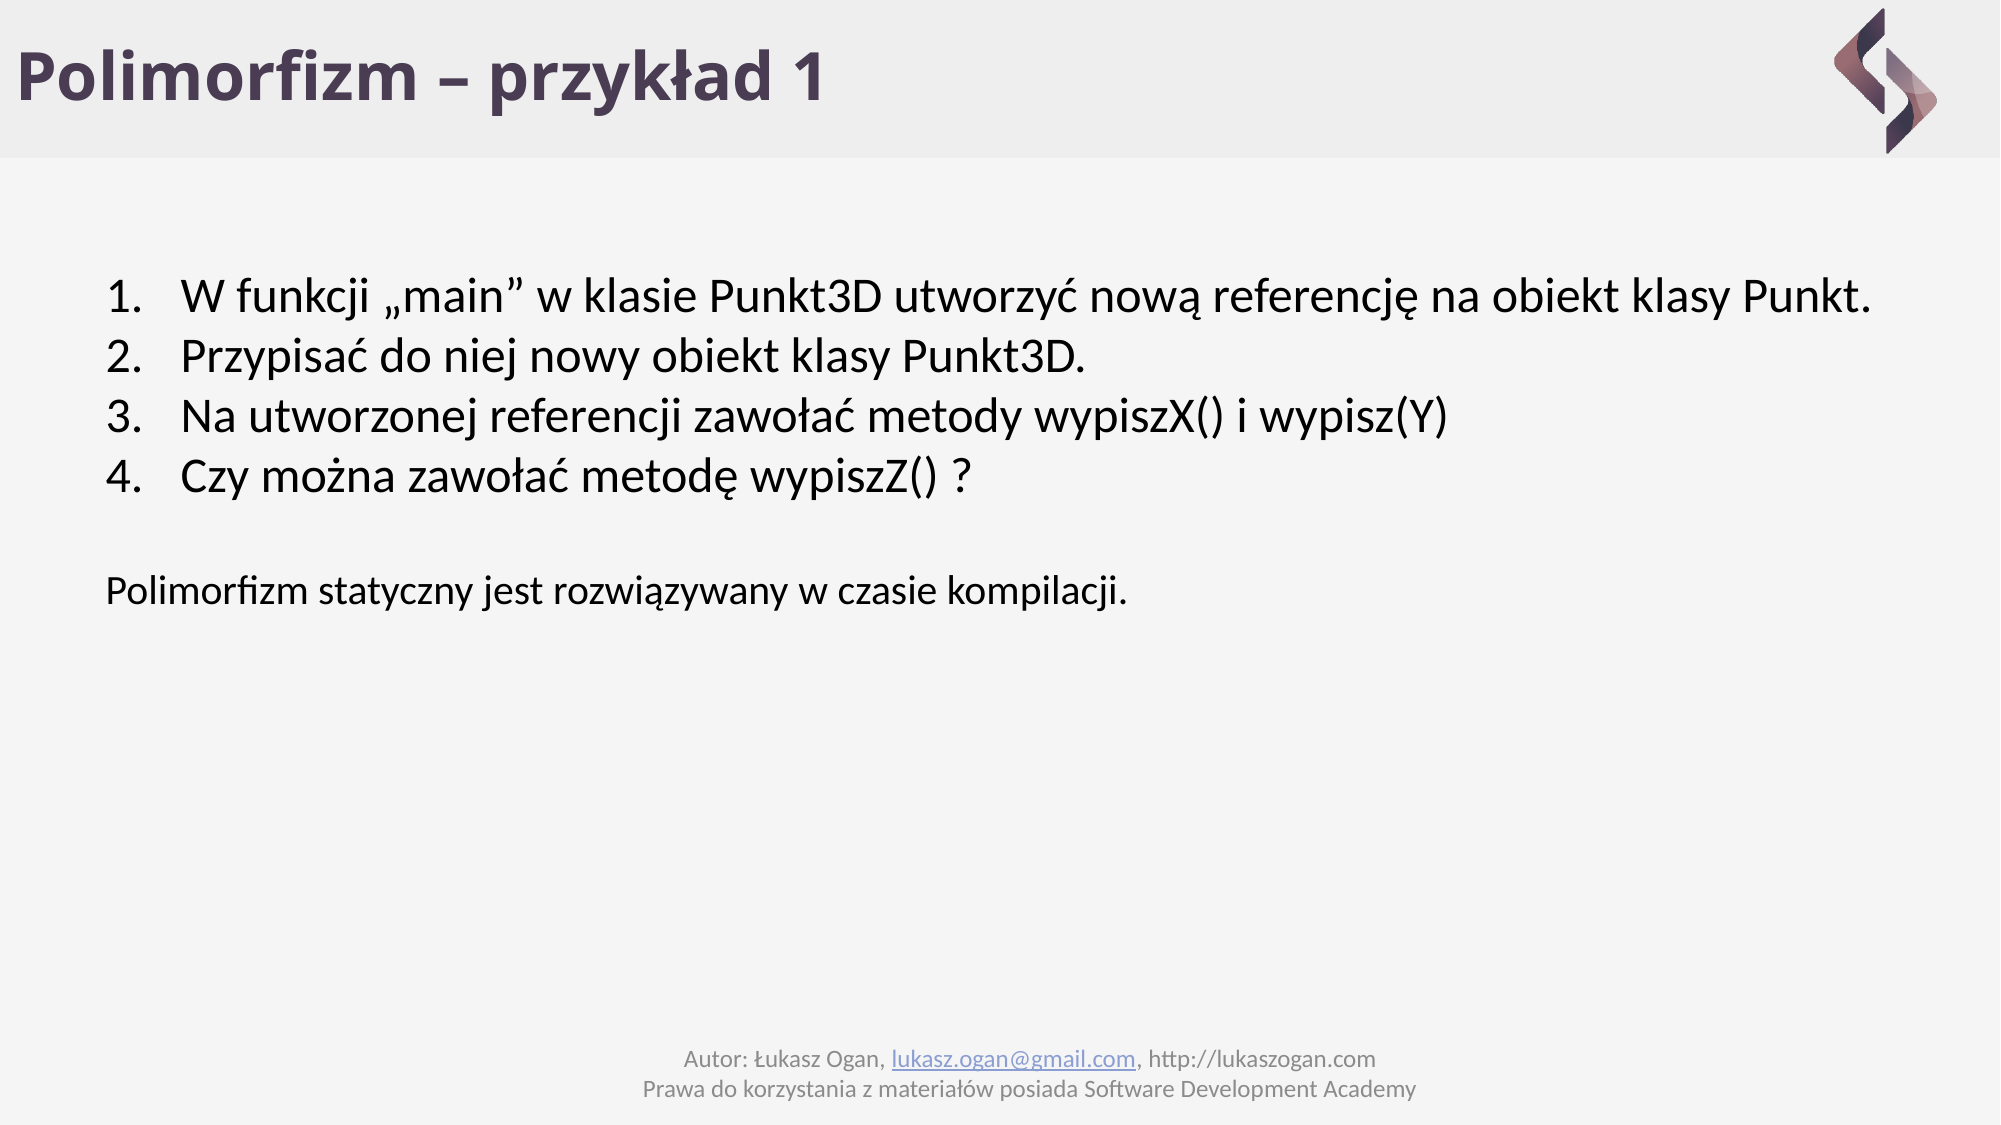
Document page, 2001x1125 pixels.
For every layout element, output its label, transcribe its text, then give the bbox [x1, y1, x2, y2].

footer Autor: Łukasz Ogan, lukasz.ogan@gmail.com, http://lukaszogan.com Prawa do korzystania z materiałów posiada Software Development Academy [556, 1042, 1505, 1103]
text_box W funkcji „main” w klasie Punkt3D utworzyć nową referencję na obiekt klasy Punkt. Przypisać do niej nowy obiekt klasy Punkt3D. Na utworzonej referencji zawołać metody wypiszX() i wypisz(Y) Czy można zawołać metodę wypiszZ() ? Polimorfizm statyczny jest rozwiązywany w czasie kompilacji. [90, 255, 1888, 681]
picture [1787, 0, 2001, 166]
title Polimorfizm – przykład 1 [0, 0, 1788, 158]
